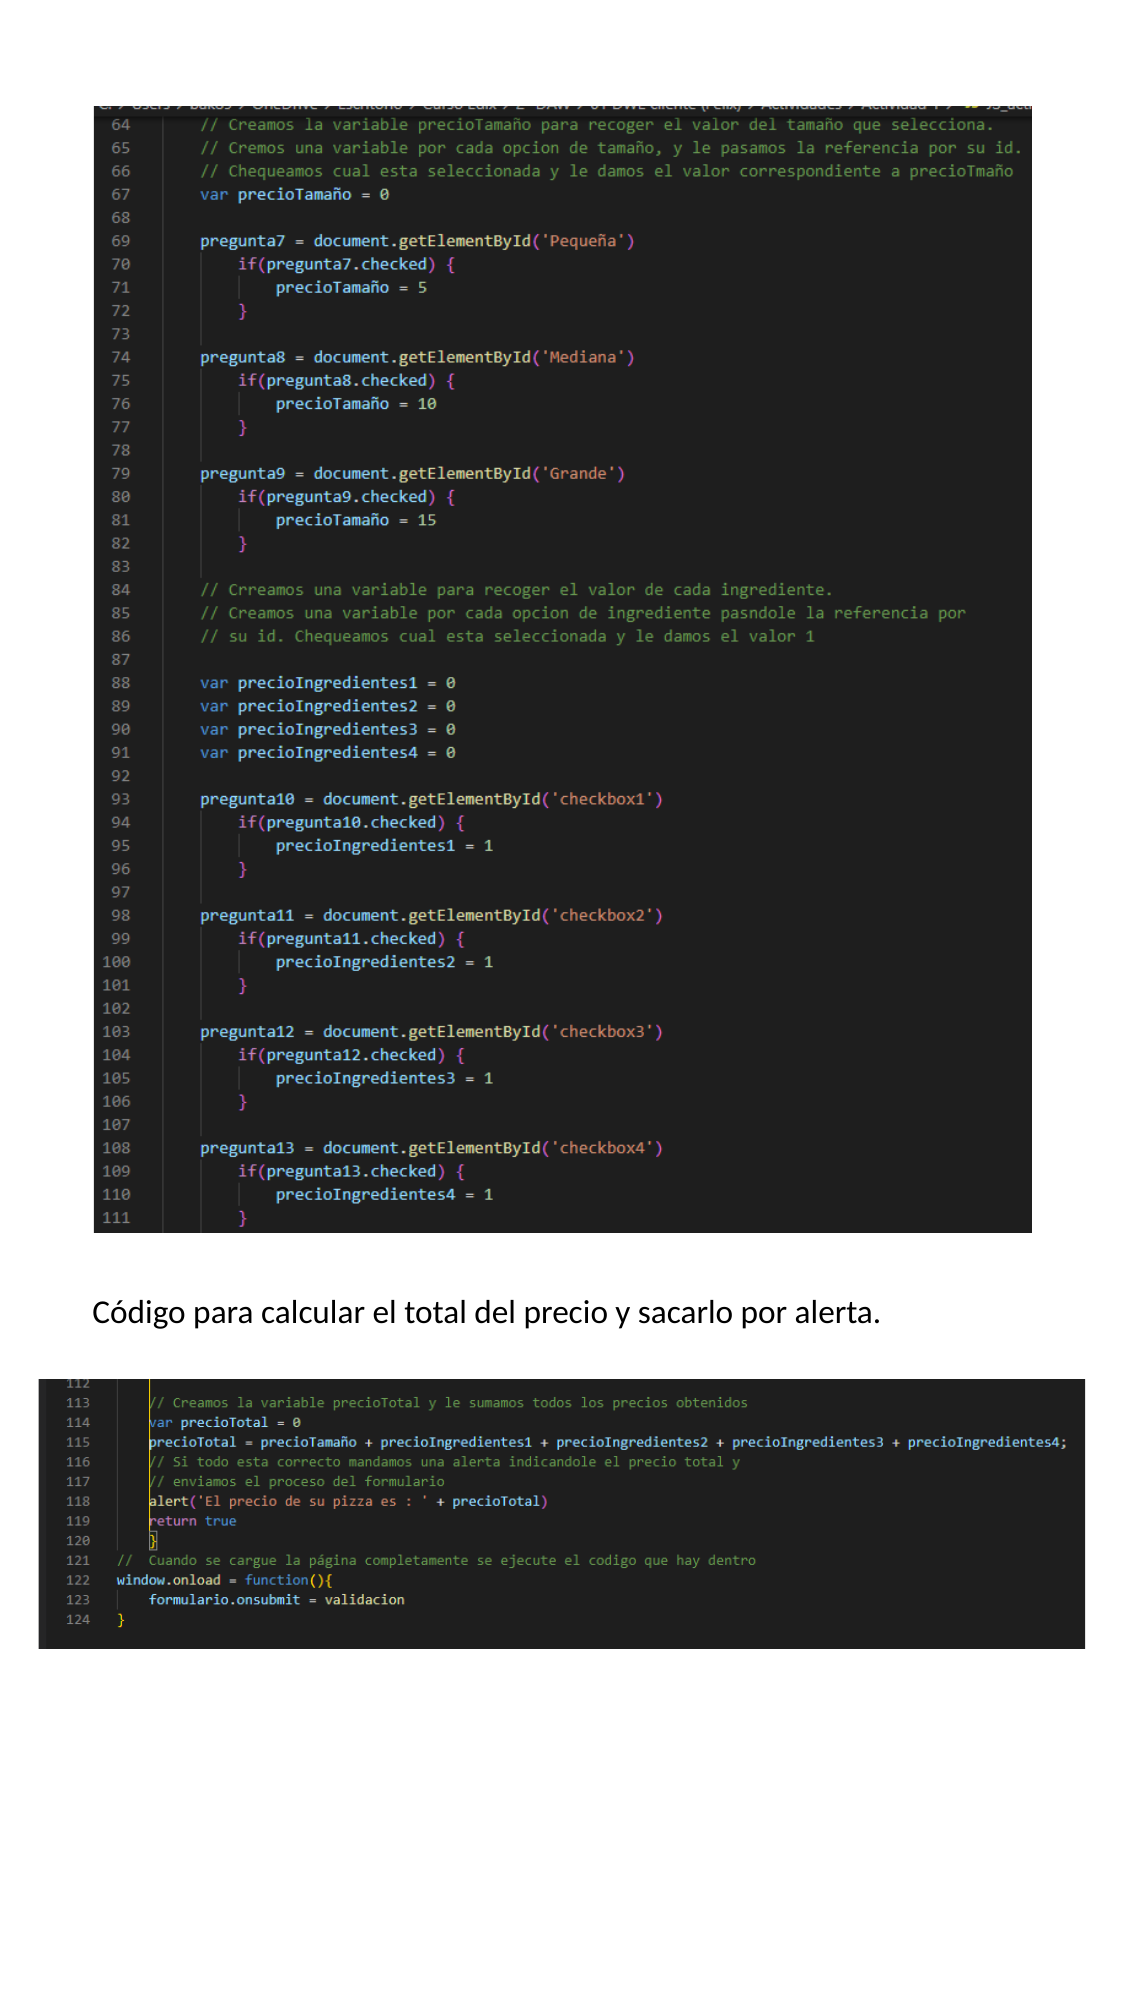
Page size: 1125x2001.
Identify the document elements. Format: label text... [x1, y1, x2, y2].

picture [93, 106, 1032, 1233]
picture [38, 1379, 1086, 1649]
text_box Código para calcular el total del precio y sacarlo por alerta. [77, 1282, 1073, 1338]
